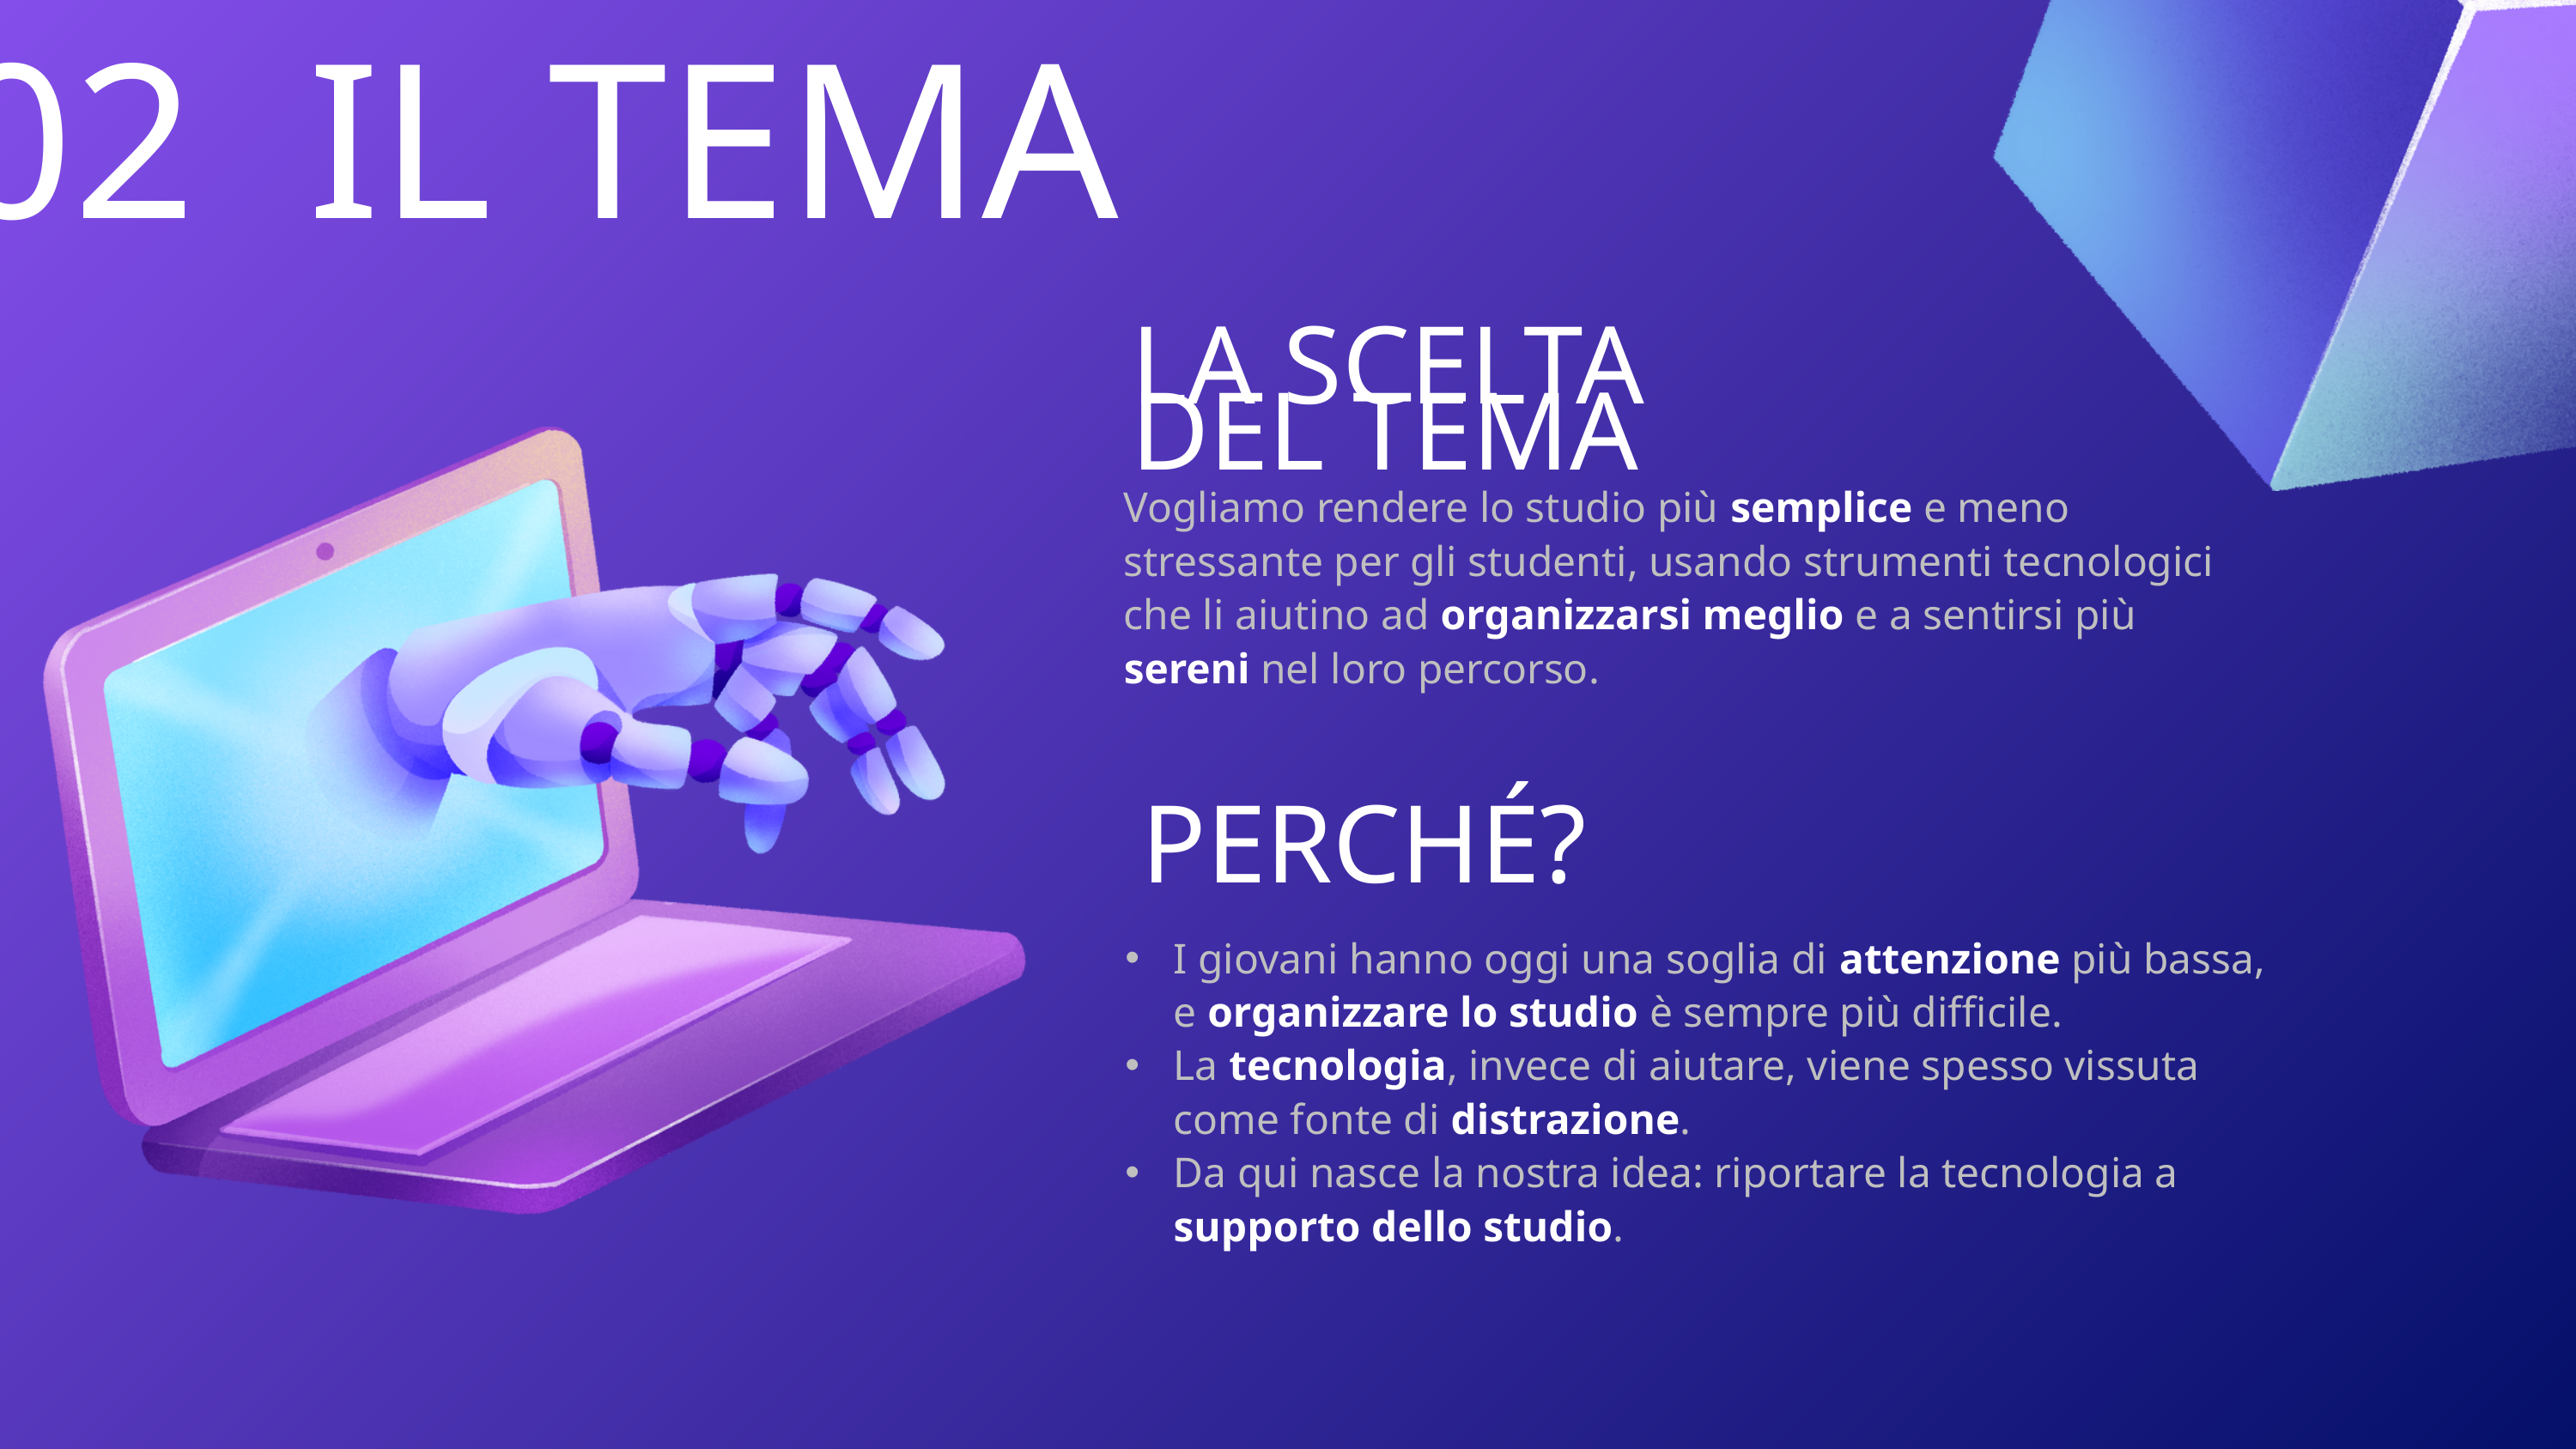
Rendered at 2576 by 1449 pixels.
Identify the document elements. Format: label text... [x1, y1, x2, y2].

text_box [1985, 0, 2576, 492]
text_box Vogliamo rendere lo studio più semplice e meno stressante per gli studenti, usando strumenti tecnologici che li aiutino ad organizzarsi meglio e a sentirsi più sereni nel loro percorso. [1123, 477, 2266, 692]
text_box I giovani hanno oggi una soglia di attenzione più bassa, e organizzare lo studio è sempre più difficile. La tecnologia, invece di aiutare, viene spesso vissuta come fonte di distrazione. Da qui nasce la nostra idea: riportare la tecnologia a supporto dello studio. [1125, 928, 2287, 1251]
text_box LA SCELTA DEL TEMA [1123, 349, 1768, 477]
text_box PERCHÉ? [1134, 795, 1779, 948]
text_box 02 IL TEMA [0, 114, 1135, 262]
text_box [42, 427, 1028, 1215]
